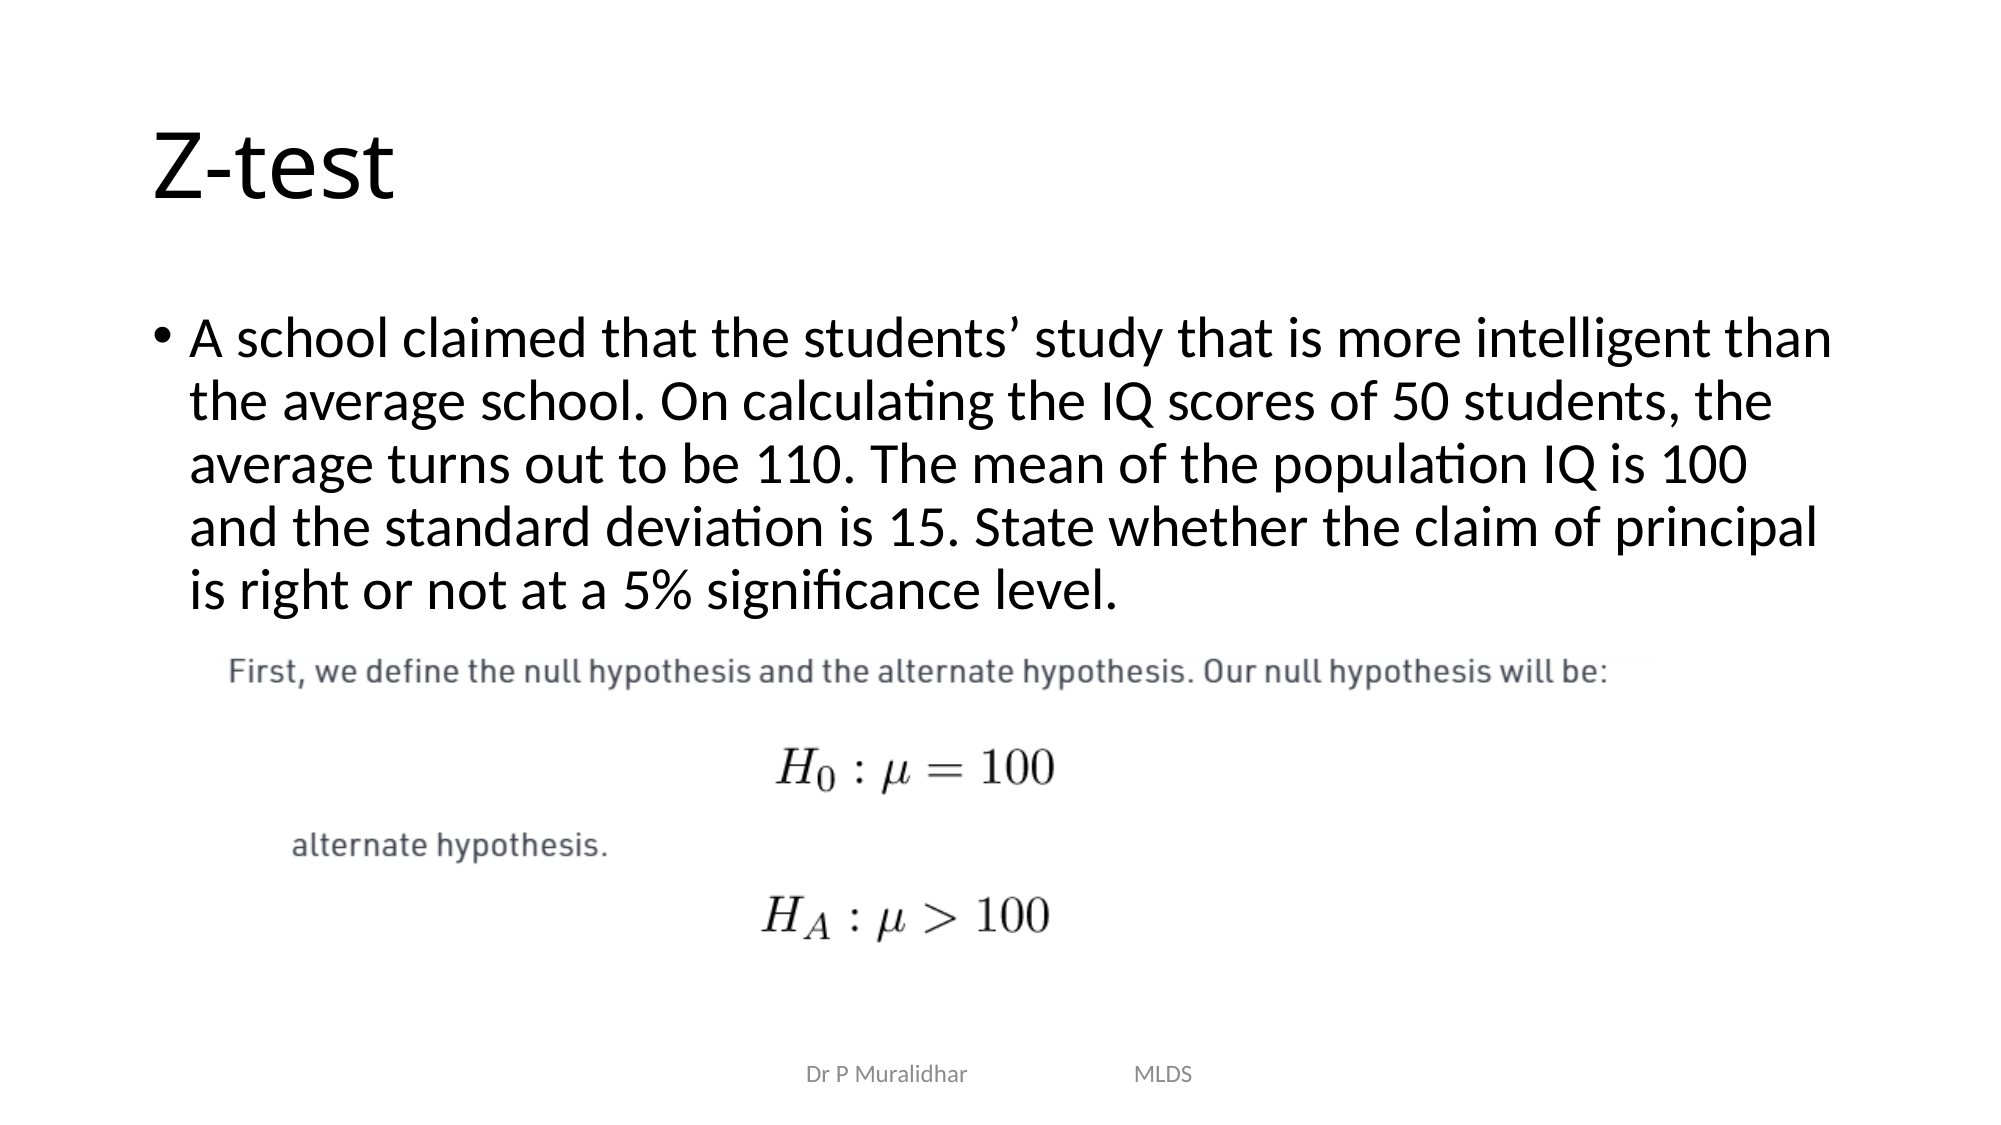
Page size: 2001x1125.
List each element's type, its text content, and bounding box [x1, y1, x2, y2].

title Z-test [137, 59, 1863, 278]
picture [216, 656, 1653, 804]
footer Dr P Muralidhar MLDS [662, 1042, 1338, 1103]
picture [286, 825, 1462, 956]
list A school claimed that the students’ study that is more intelligent than the average school. On calculating the IQ scores of 50 students, the average turns out to be 110. The mean of the population IQ is 100 and the standard deviation is 15. State whether the claim of principal is right or not at a 5% significance level. [137, 299, 1863, 1014]
